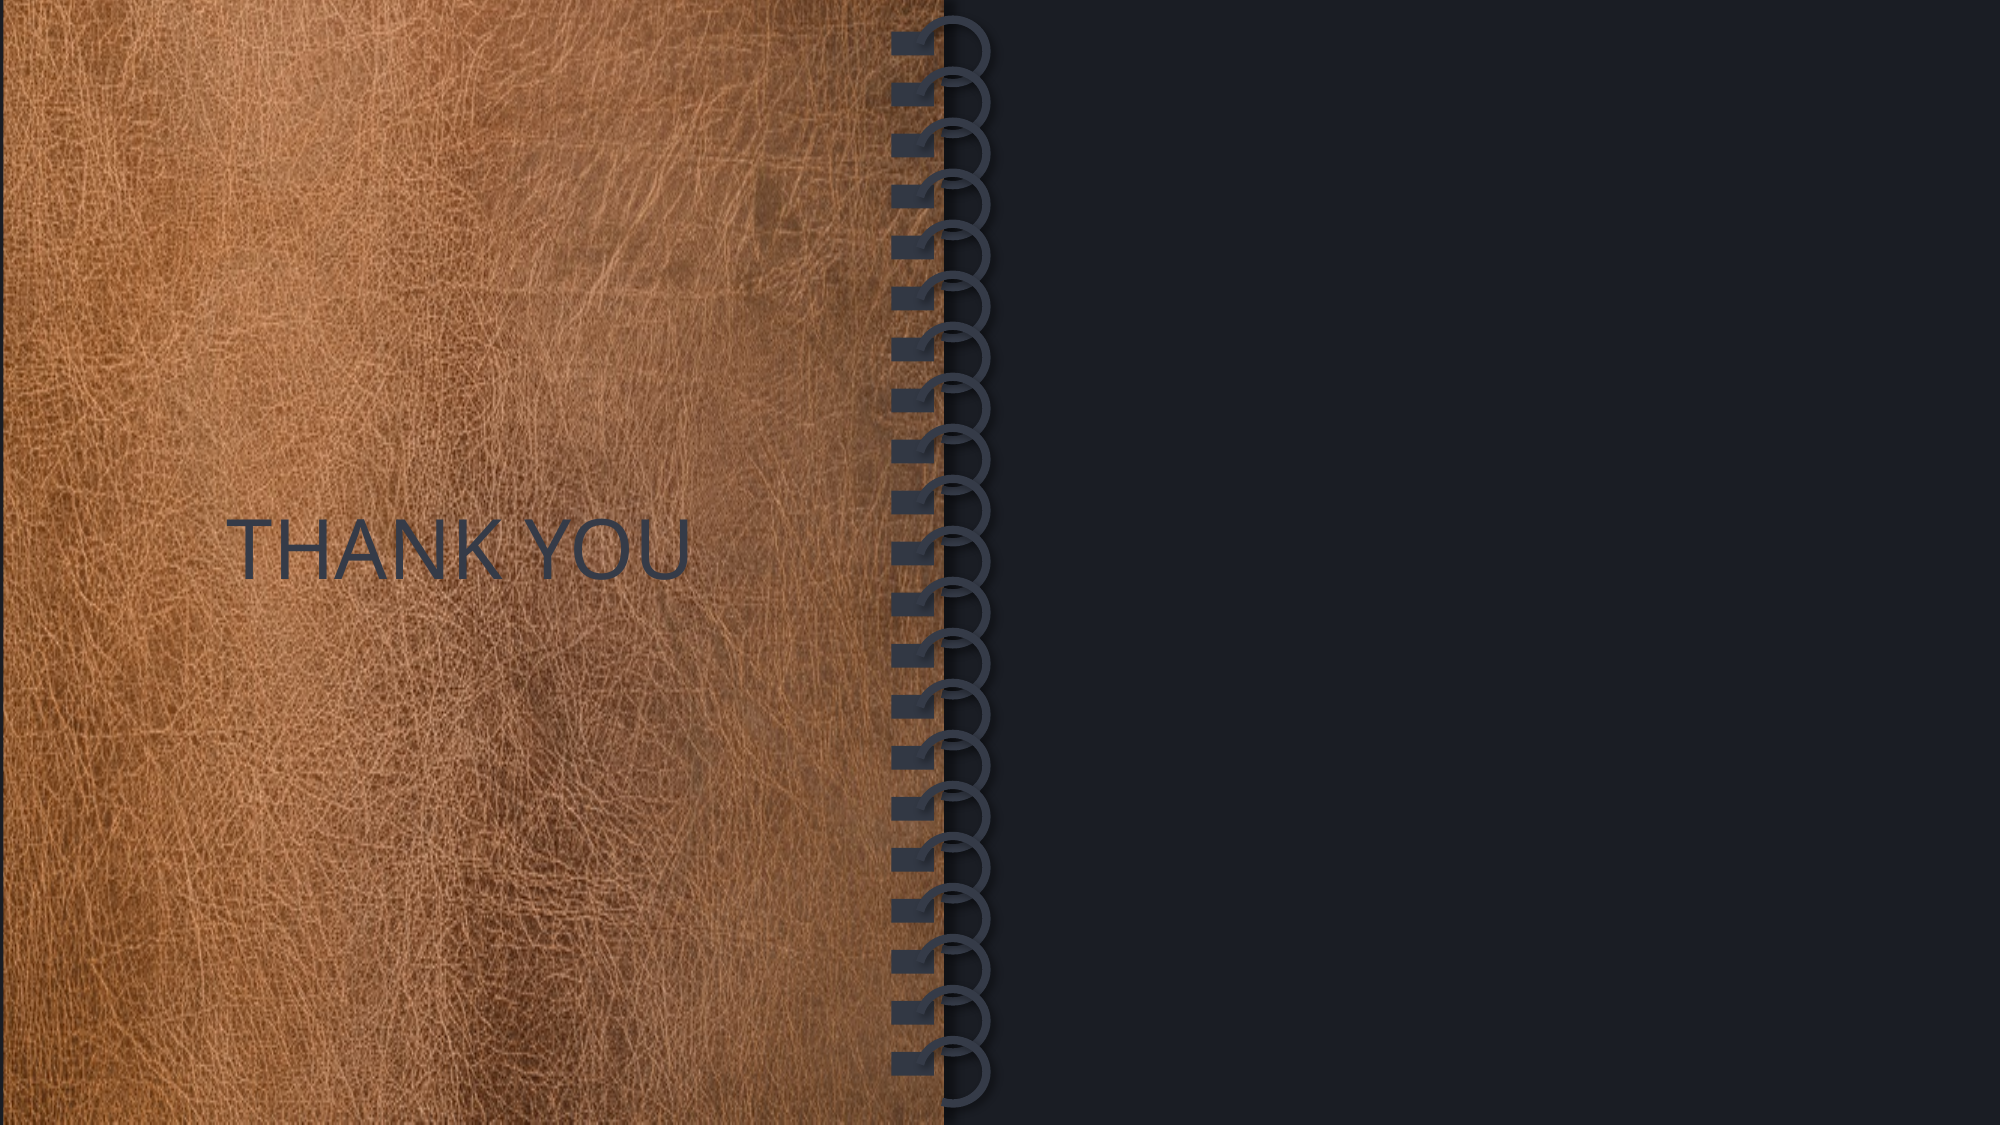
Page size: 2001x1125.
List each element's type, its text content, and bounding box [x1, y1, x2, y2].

text_box THANK YOU [99, 488, 824, 604]
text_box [891, 19, 987, 1104]
text_box [3, 0, 945, 1125]
